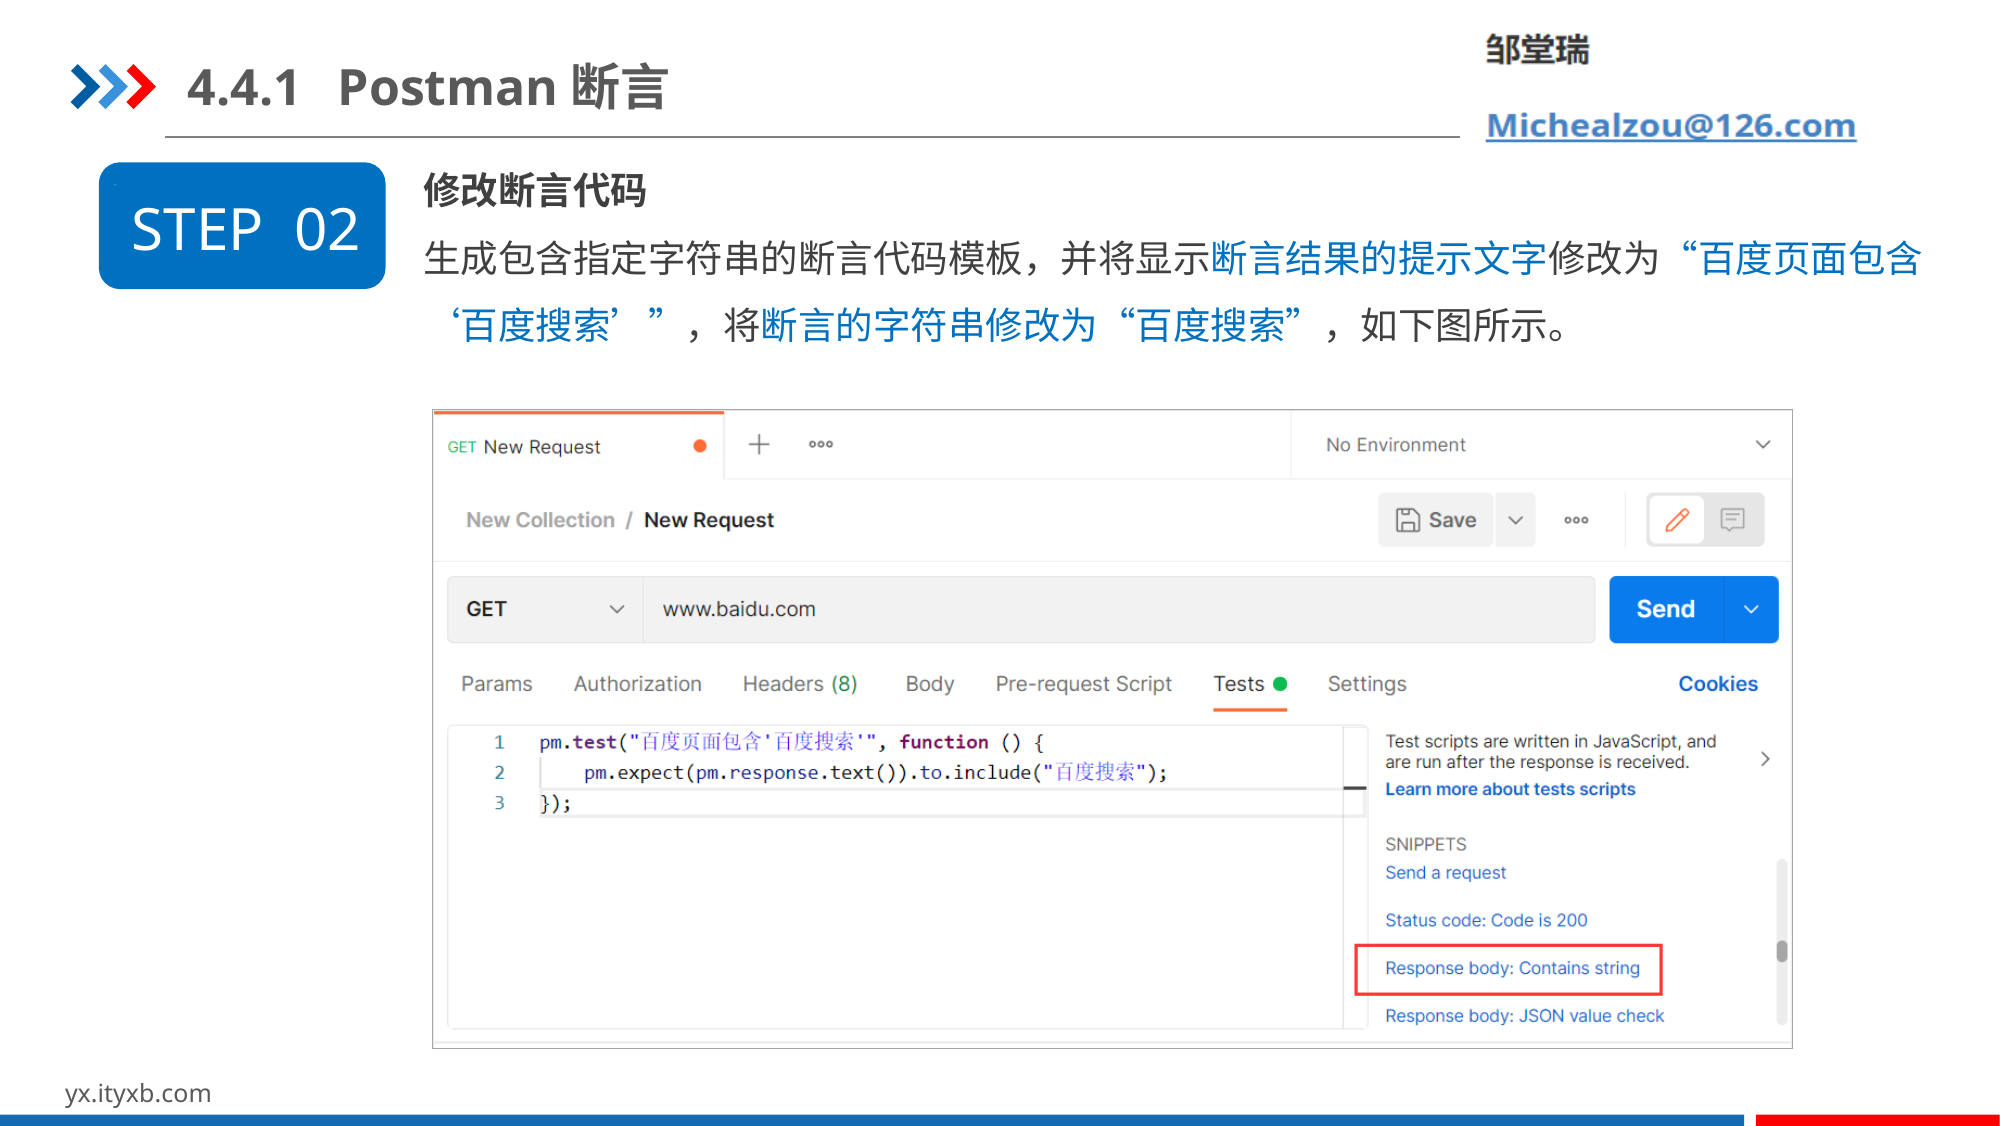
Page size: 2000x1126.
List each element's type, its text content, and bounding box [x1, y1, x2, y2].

picture [1460, 0, 1898, 145]
text_box 修改断言代码 生成包含指定字符串的断言代码模板，并将显示断言结果的提示文字修改为“百度页面包含‘百度搜索’”，将断言的字符串修改为“百度搜索”，如下图所示。 [408, 137, 1964, 355]
text_box [96, 160, 388, 292]
text_box 4.4.1 Postman断言 [187, 43, 827, 127]
picture [432, 408, 1793, 1050]
text_box STEP 02 [113, 184, 380, 270]
